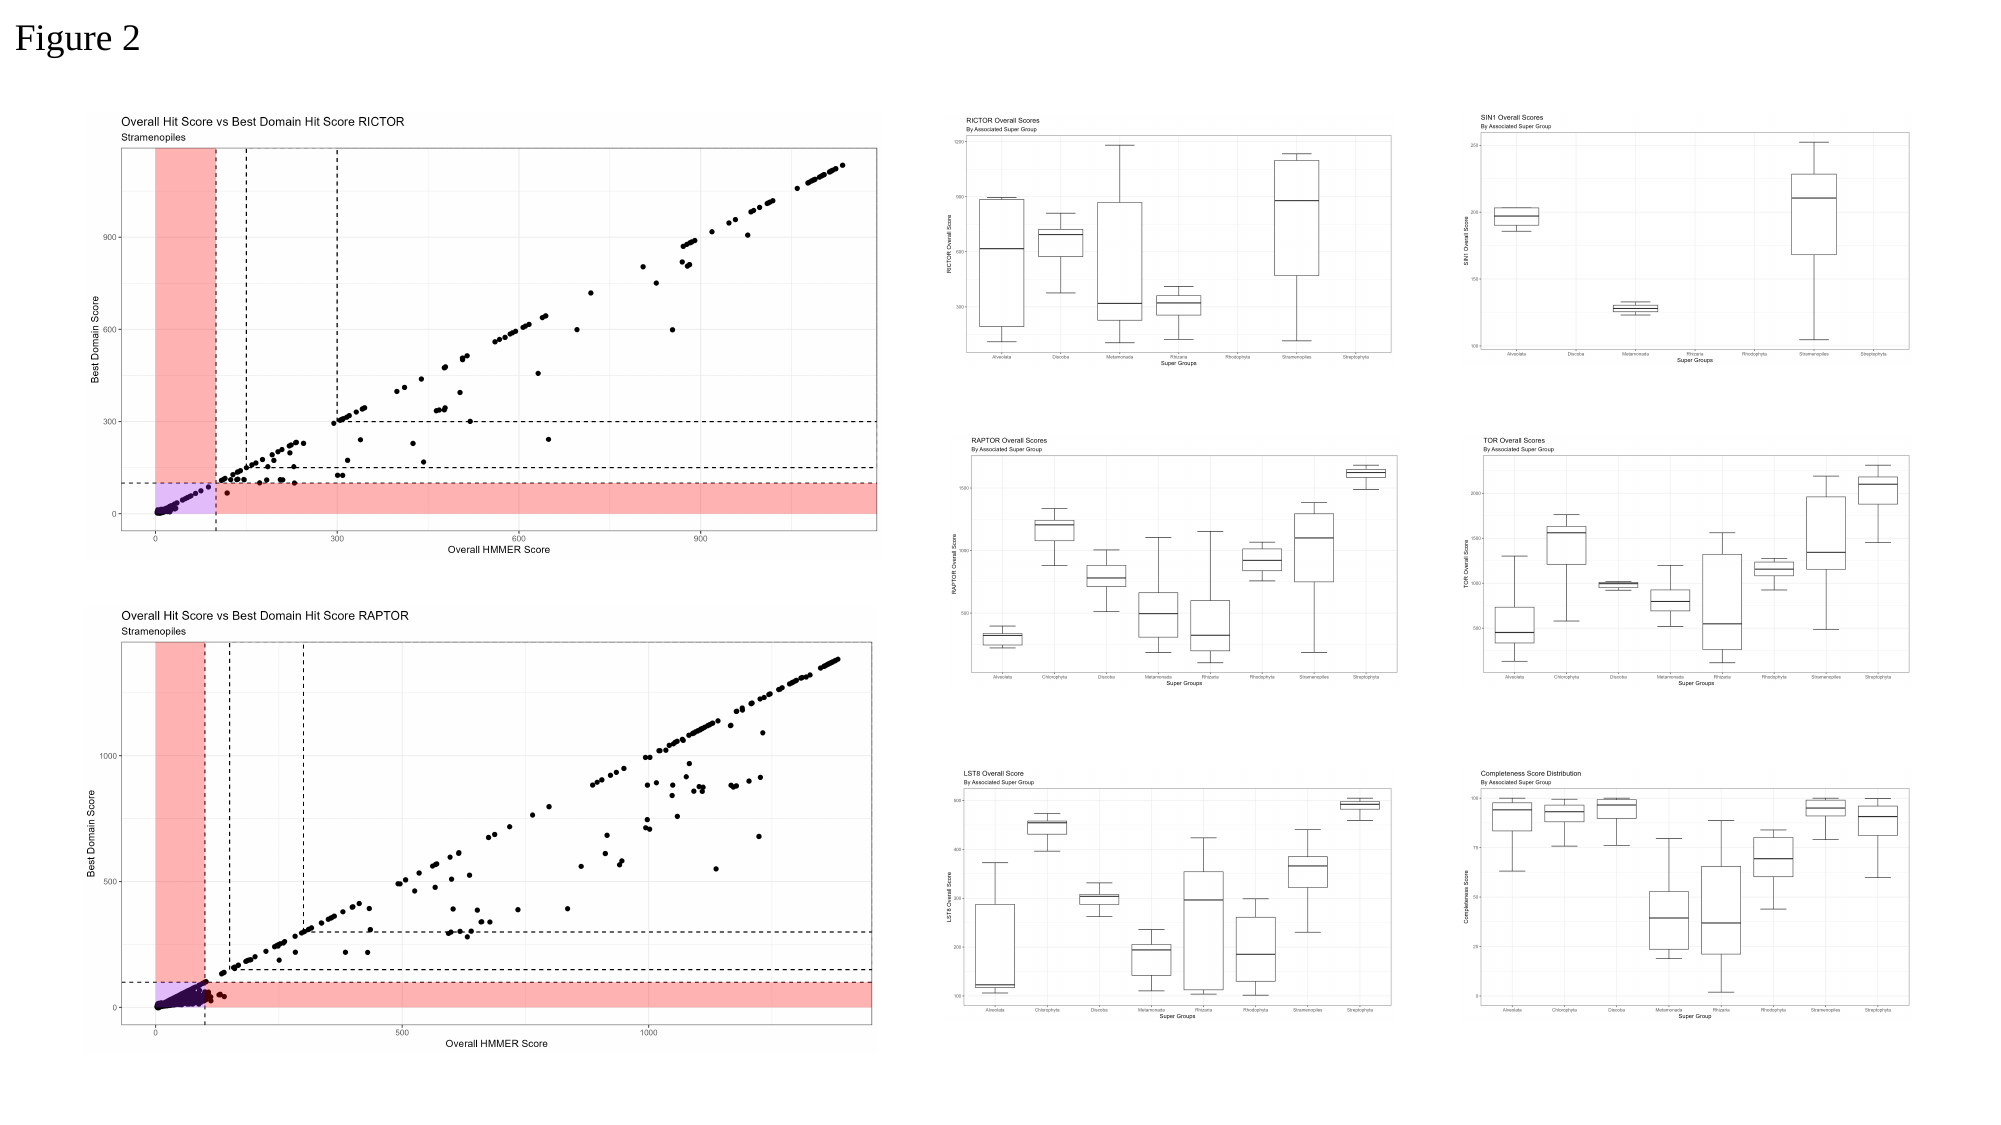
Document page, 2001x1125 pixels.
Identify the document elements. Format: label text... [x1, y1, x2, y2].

picture [86, 112, 883, 561]
picture [81, 606, 878, 1055]
text_box Figure 2 [0, 5, 648, 65]
picture [1460, 435, 1912, 690]
picture [1460, 112, 1912, 367]
picture [943, 768, 1395, 1023]
picture [943, 115, 1395, 370]
picture [1460, 768, 1912, 1023]
picture [948, 435, 1400, 690]
